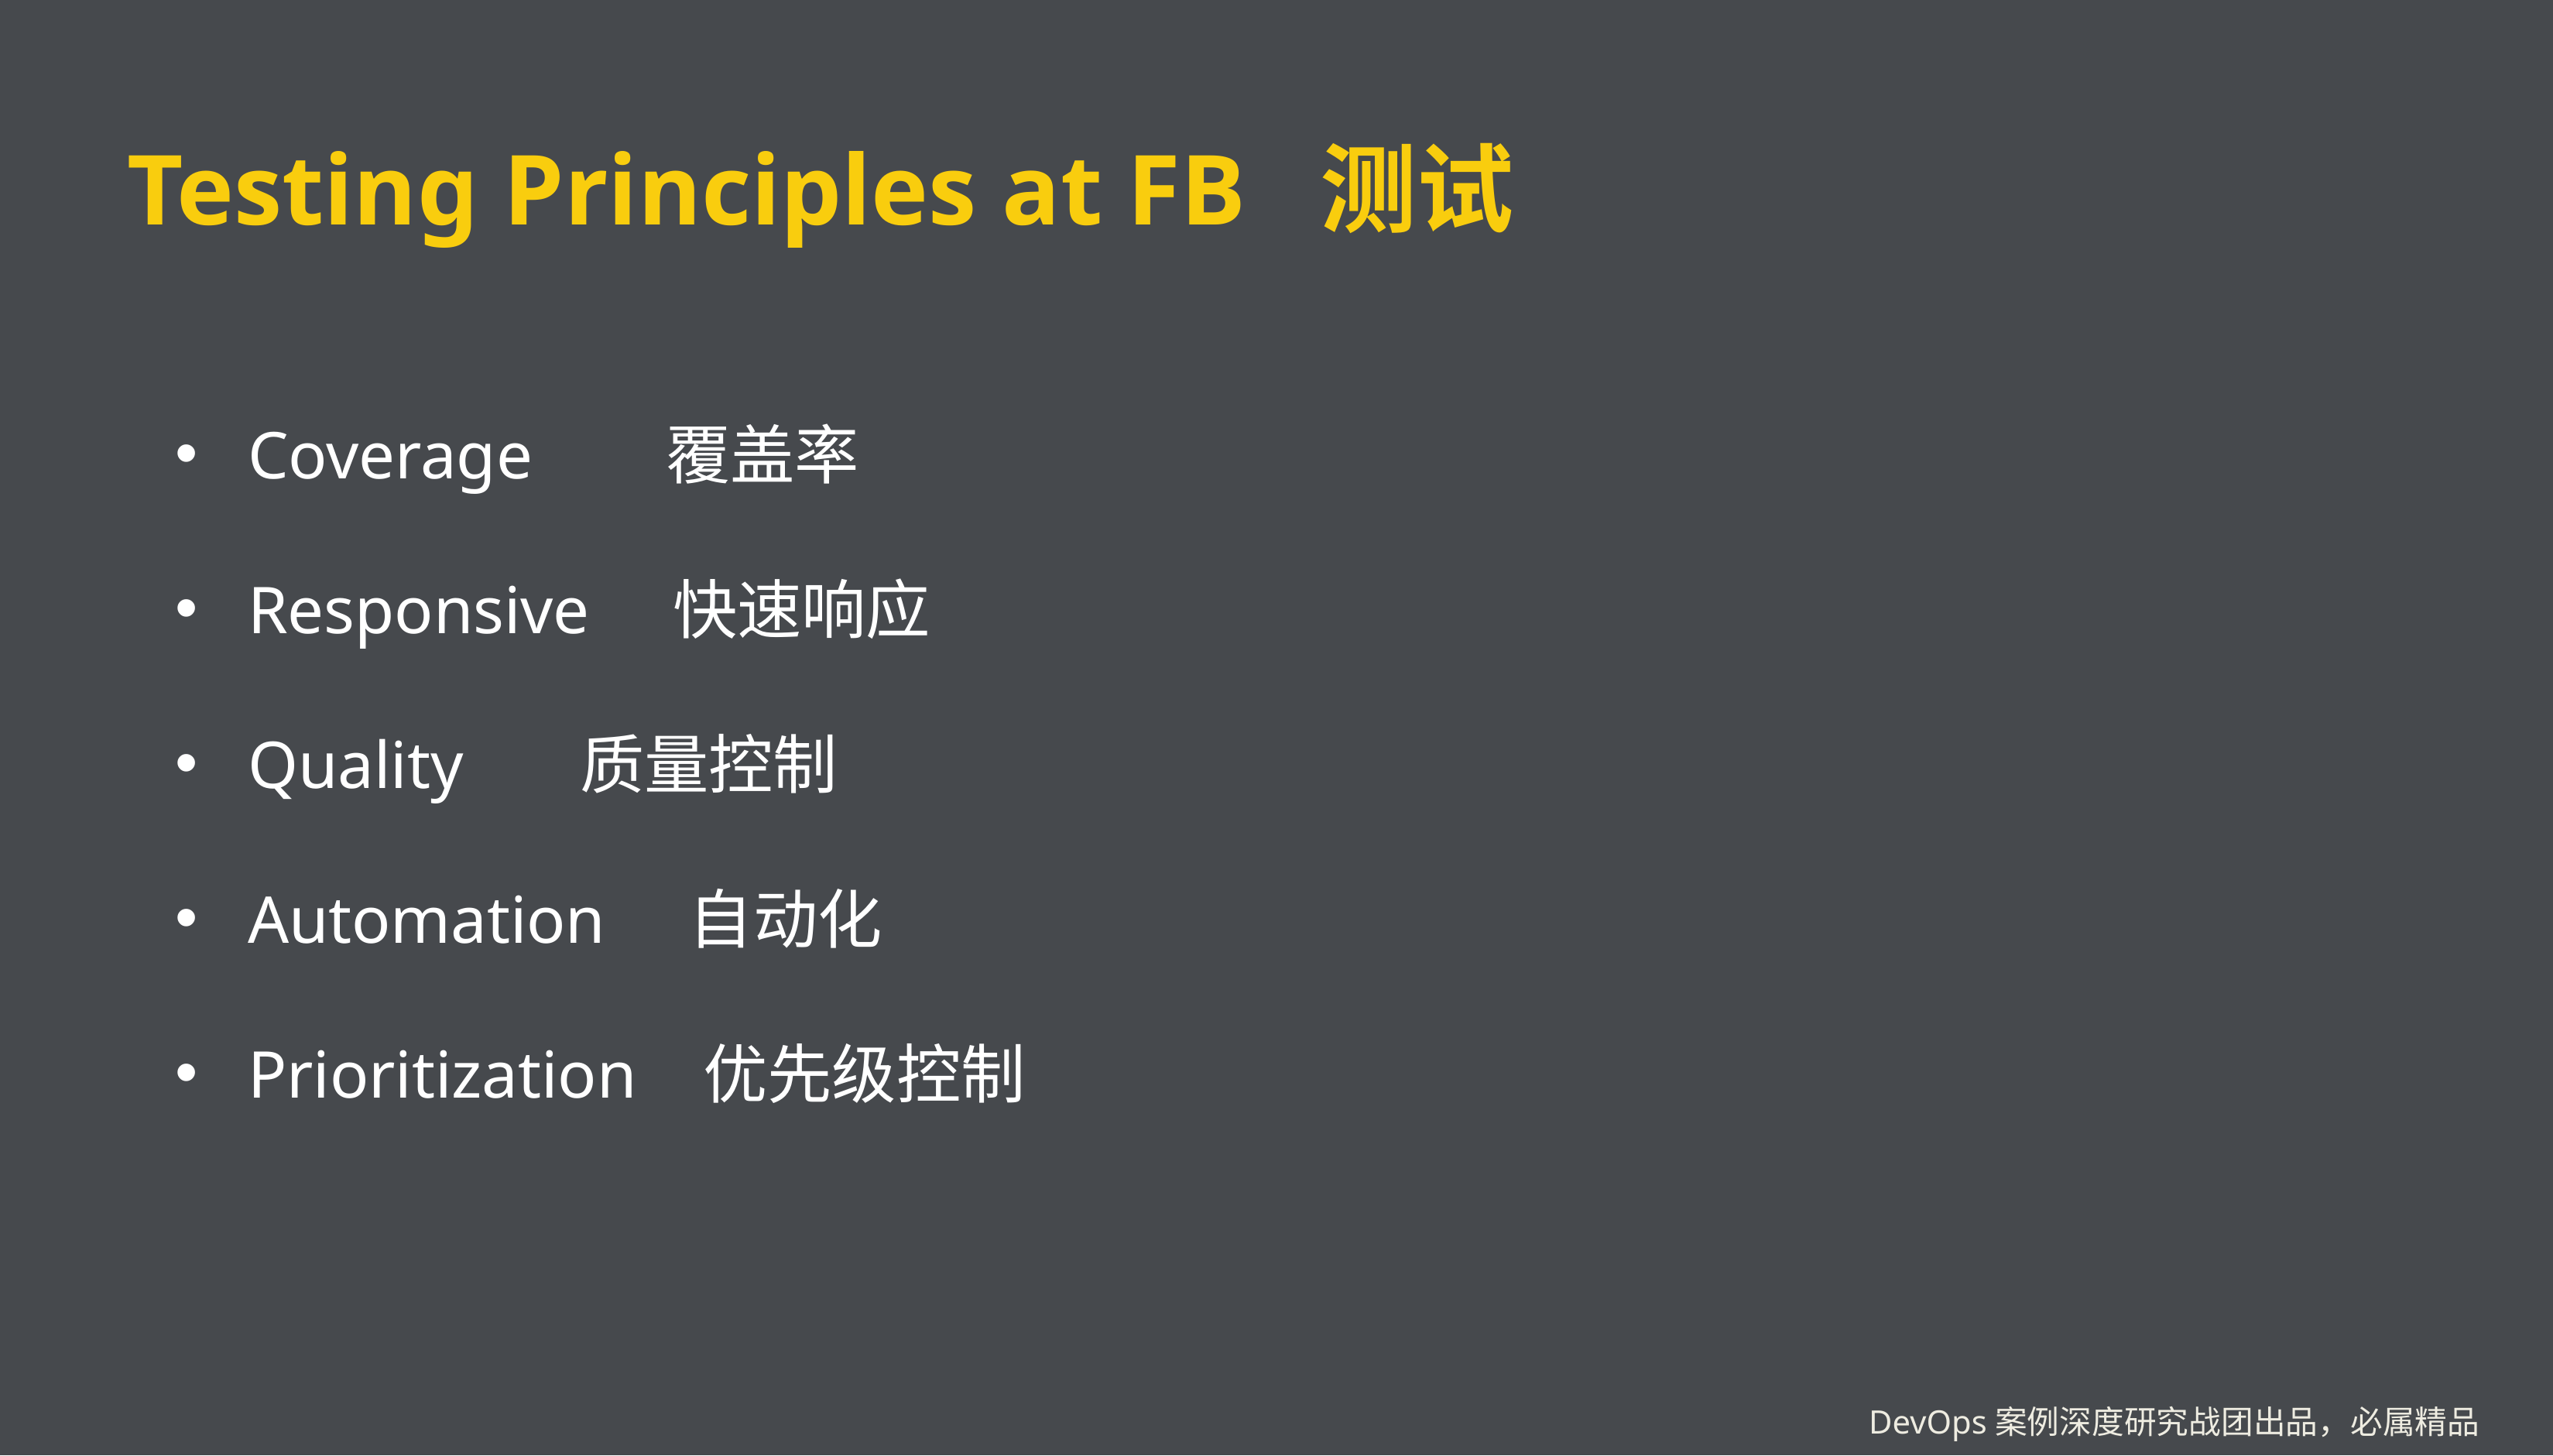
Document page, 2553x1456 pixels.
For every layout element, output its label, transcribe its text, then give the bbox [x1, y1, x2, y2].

text_box Coverage 覆盖率 Responsive 快速响应 Quality 质量控制 Automation 自动化 Prioritization 优先级控制 [163, 408, 2390, 1376]
title Testing Principles at FB 测试 [127, 128, 2425, 372]
